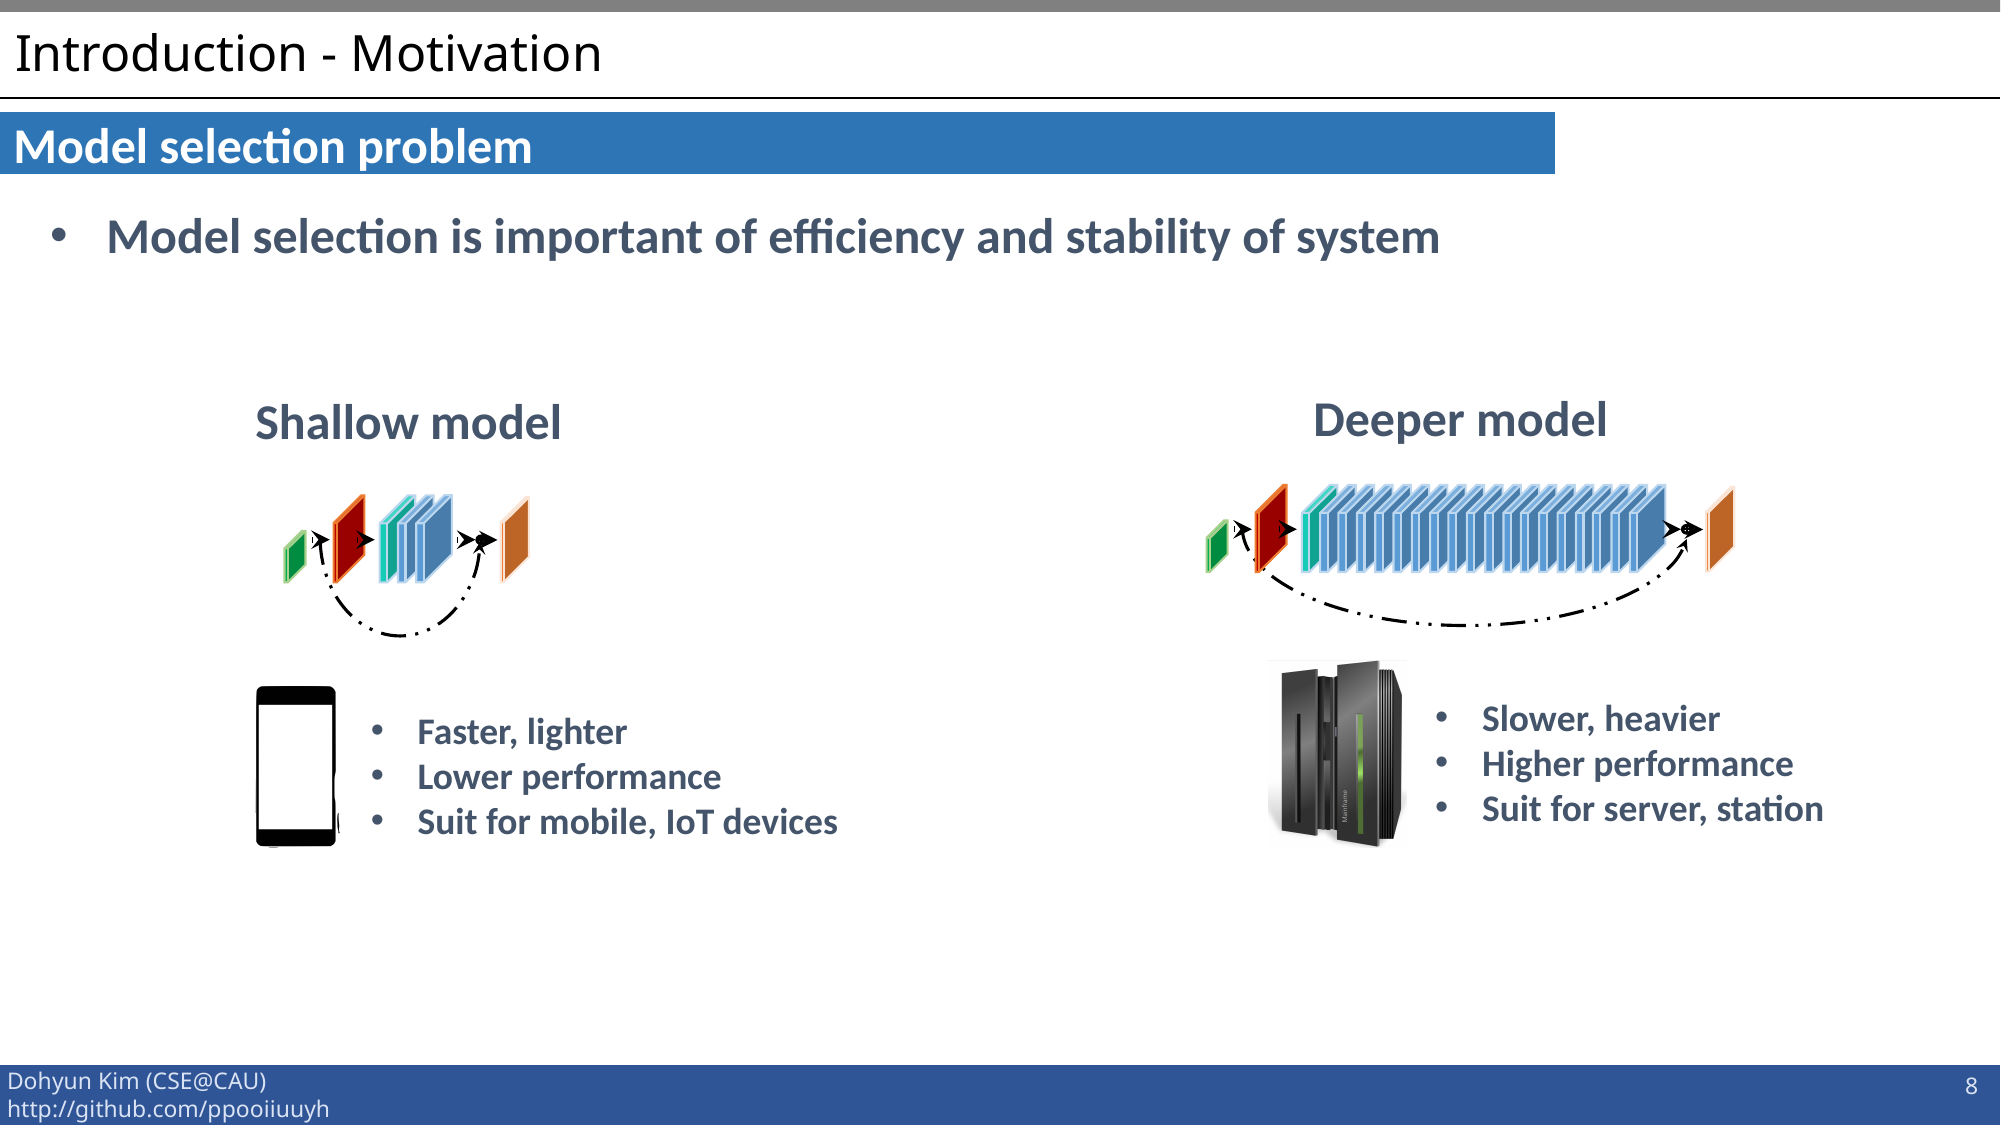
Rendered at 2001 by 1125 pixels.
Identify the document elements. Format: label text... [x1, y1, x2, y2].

picture [1268, 660, 1407, 848]
text_box Shallow model [240, 382, 578, 457]
text_box Slower, heavier Higher performance Suit for server, station [1420, 686, 1871, 836]
title Introduction - Motivation [0, 12, 1751, 99]
text_box Deeper model [1298, 378, 1624, 454]
text_box Faster, lighter Lower performance Suit for mobile, IoT devices [355, 699, 898, 850]
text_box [1206, 484, 1735, 572]
text_box [1266, 572, 1665, 627]
text_box Model selection problem [0, 112, 1555, 174]
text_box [284, 439, 529, 636]
picture [254, 686, 351, 848]
slide_number 8 [1543, 1056, 1994, 1117]
text_box Model selection is important of efficiency and stability of system [35, 196, 1457, 272]
